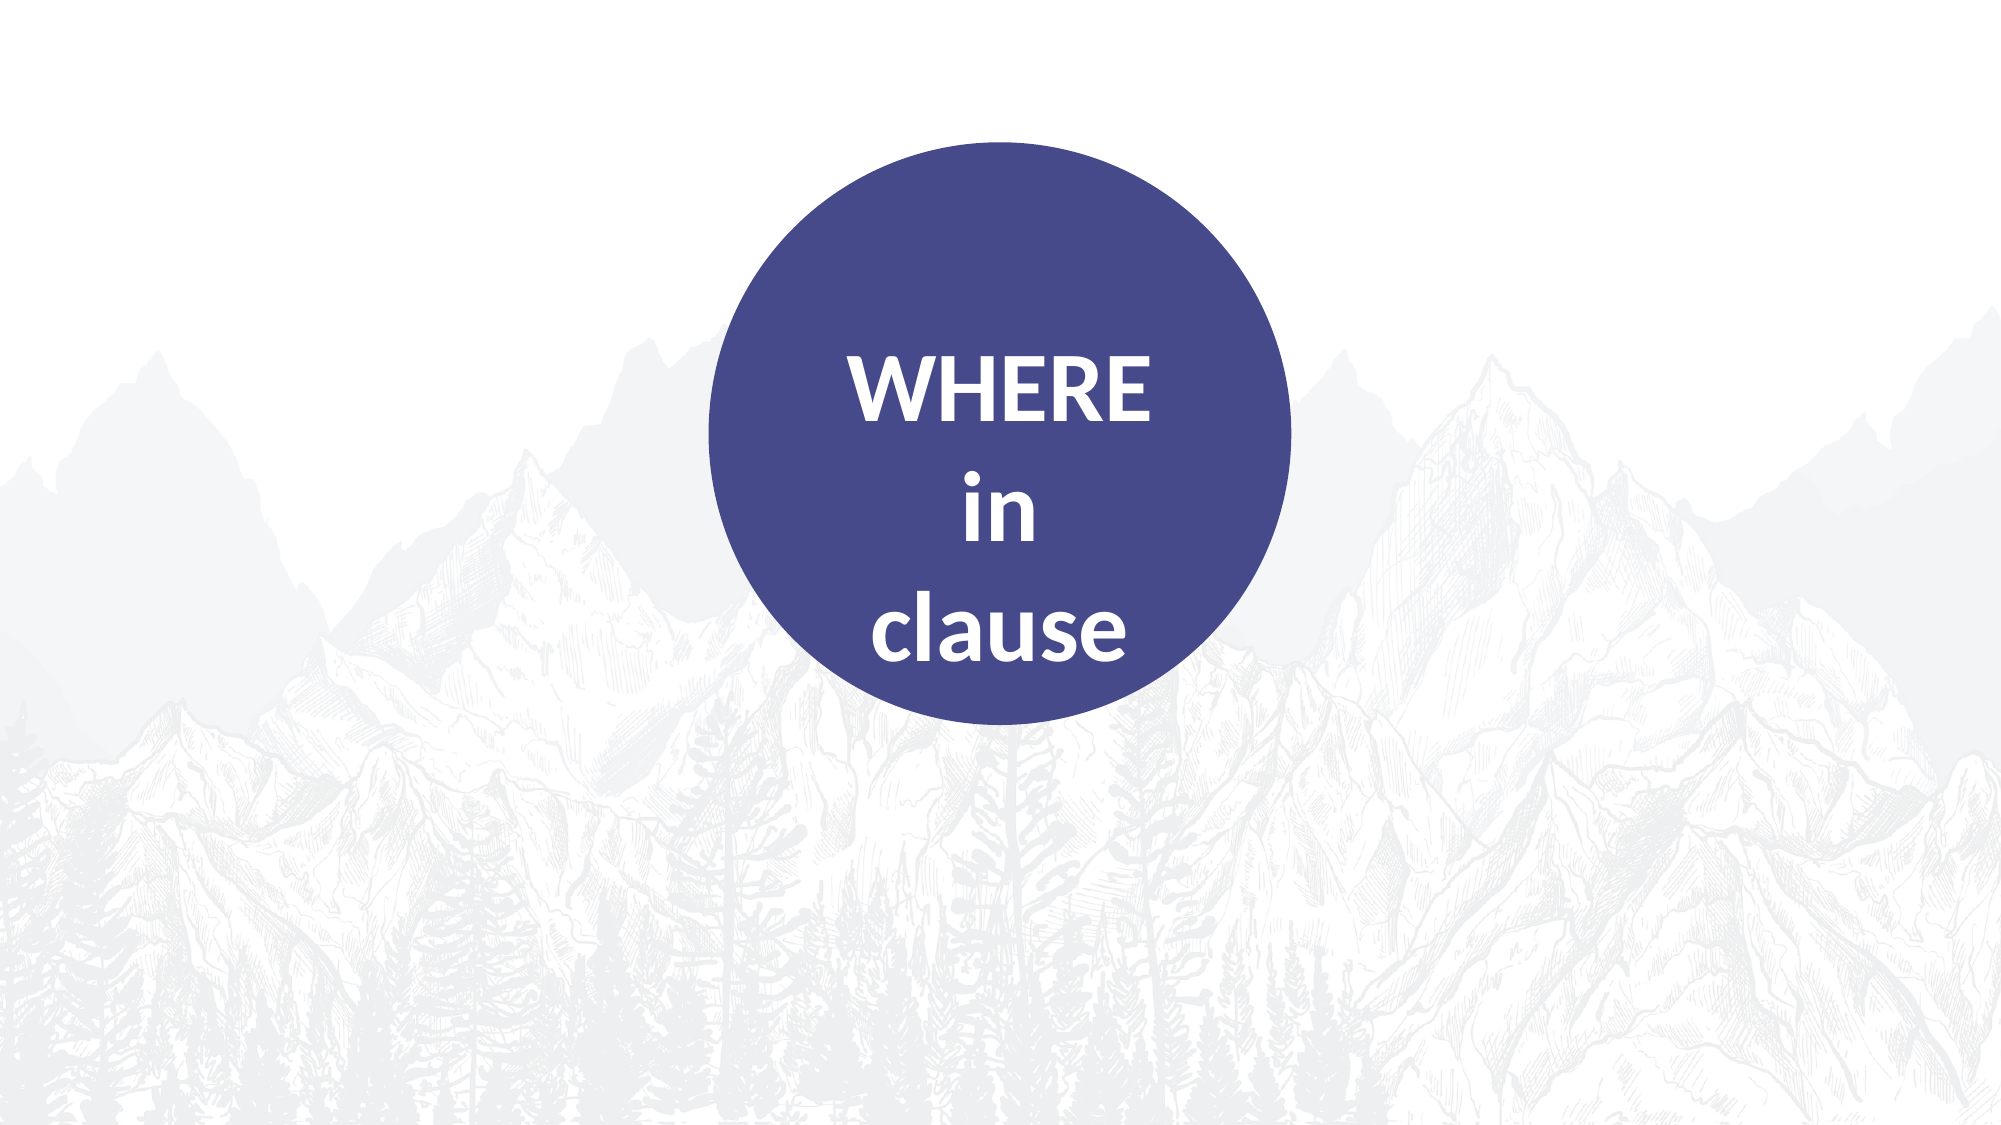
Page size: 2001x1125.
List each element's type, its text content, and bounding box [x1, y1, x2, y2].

text_box WHERE in clause [742, 306, 1257, 563]
